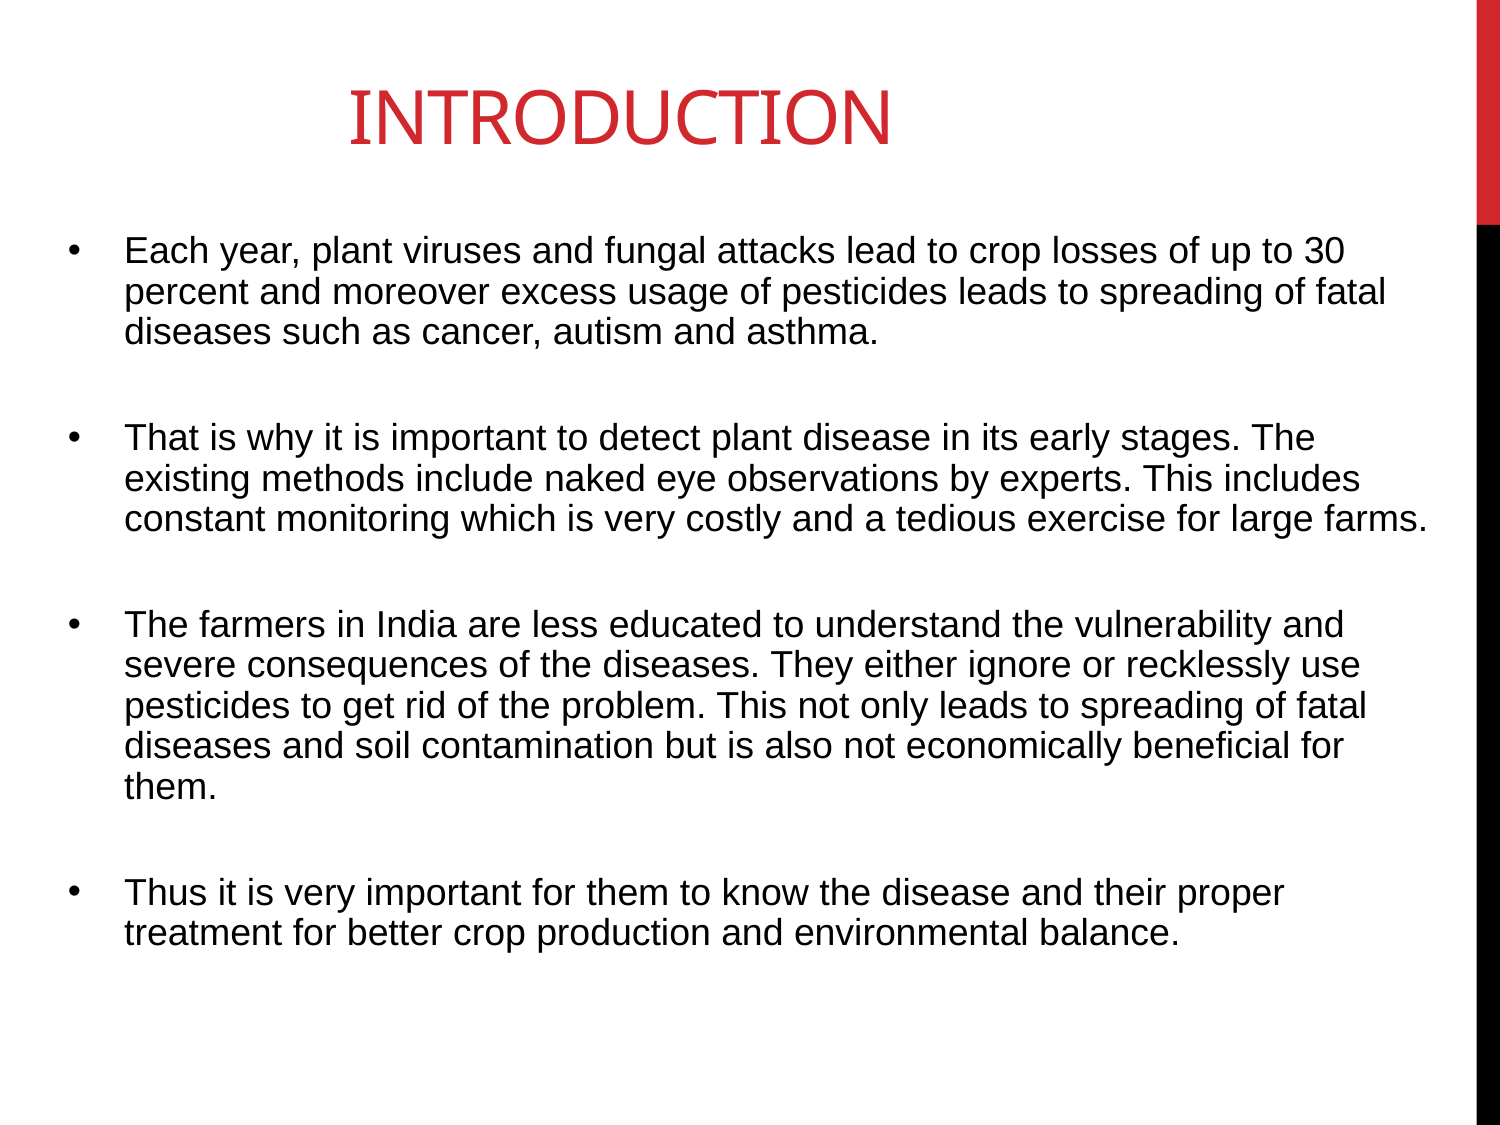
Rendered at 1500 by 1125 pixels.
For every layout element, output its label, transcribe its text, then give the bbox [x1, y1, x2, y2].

title Introduction [59, 0, 1409, 166]
list Each year, plant viruses and fungal attacks lead to crop losses of up to 30 percent and moreover excess usage of pesticides leads to spreading of fatal diseases such as cancer, autism and asthma. That is why it is important to detect plant disease in its early stages. The existing methods include naked eye observations by experts. This includes constant monitoring which is very costly and a tedious exercise for large farms. The farmers in India are less educated to understand the vulnerability and severe consequences of the diseases. They either ignore or recklessly use pesticides to get rid of the problem. This not only leads to spreading of fatal diseases and soil contamination but is also not economically beneficial for them. Thus it is very important for them to know the disease and their proper treatment for better crop production and environmental balance. [59, 166, 1441, 1053]
